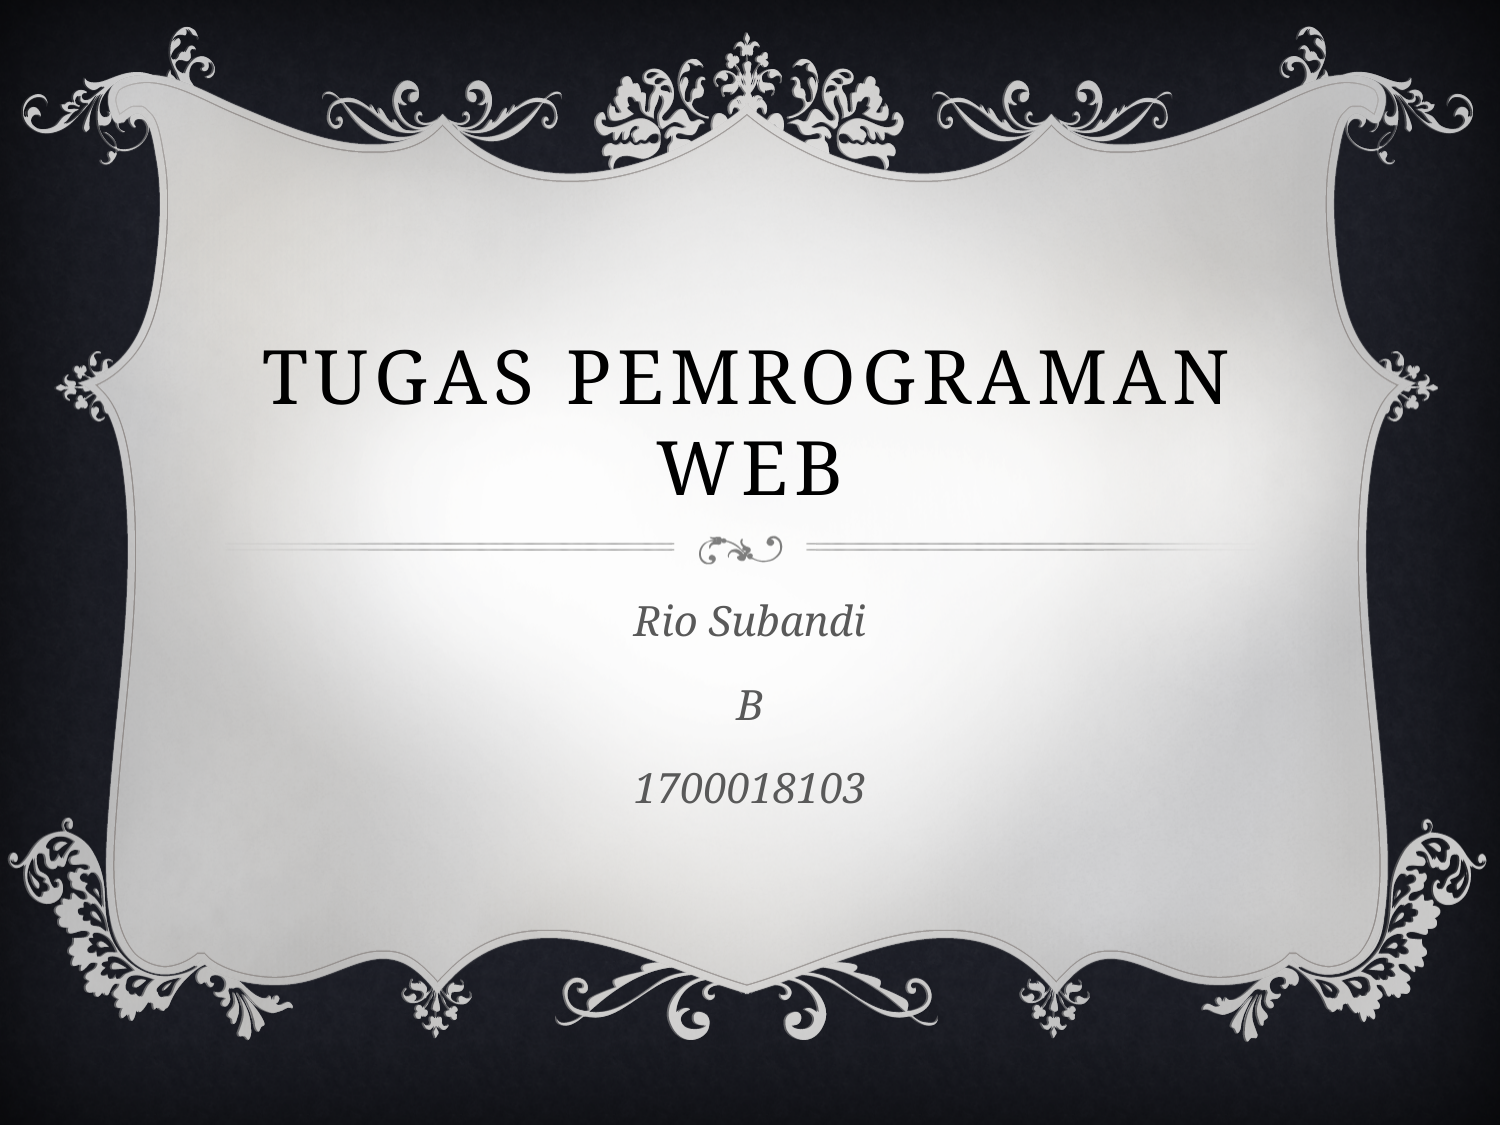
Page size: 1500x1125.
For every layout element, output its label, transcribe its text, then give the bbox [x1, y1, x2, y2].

subtitle Rio Subandi B 1700018103 [225, 562, 1275, 688]
title Tugas Pemrograman Web [225, 305, 1275, 518]
picture [0, 0, 1500, 459]
picture [0, 613, 1500, 1125]
